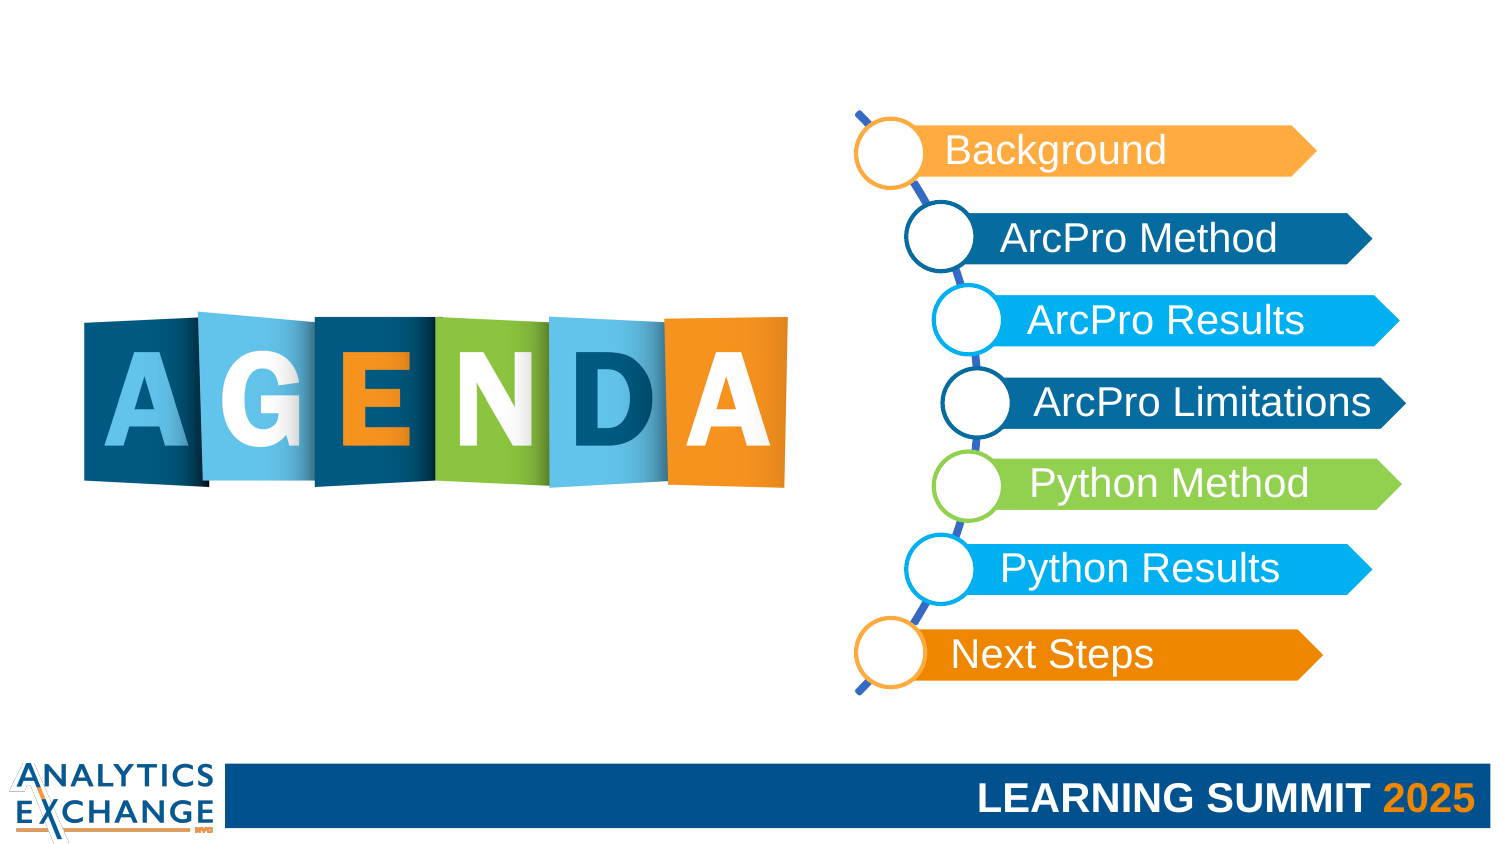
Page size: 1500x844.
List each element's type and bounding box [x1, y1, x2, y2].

picture [73, 303, 737, 503]
text_box [737, 97, 1500, 709]
picture [9, 763, 213, 844]
